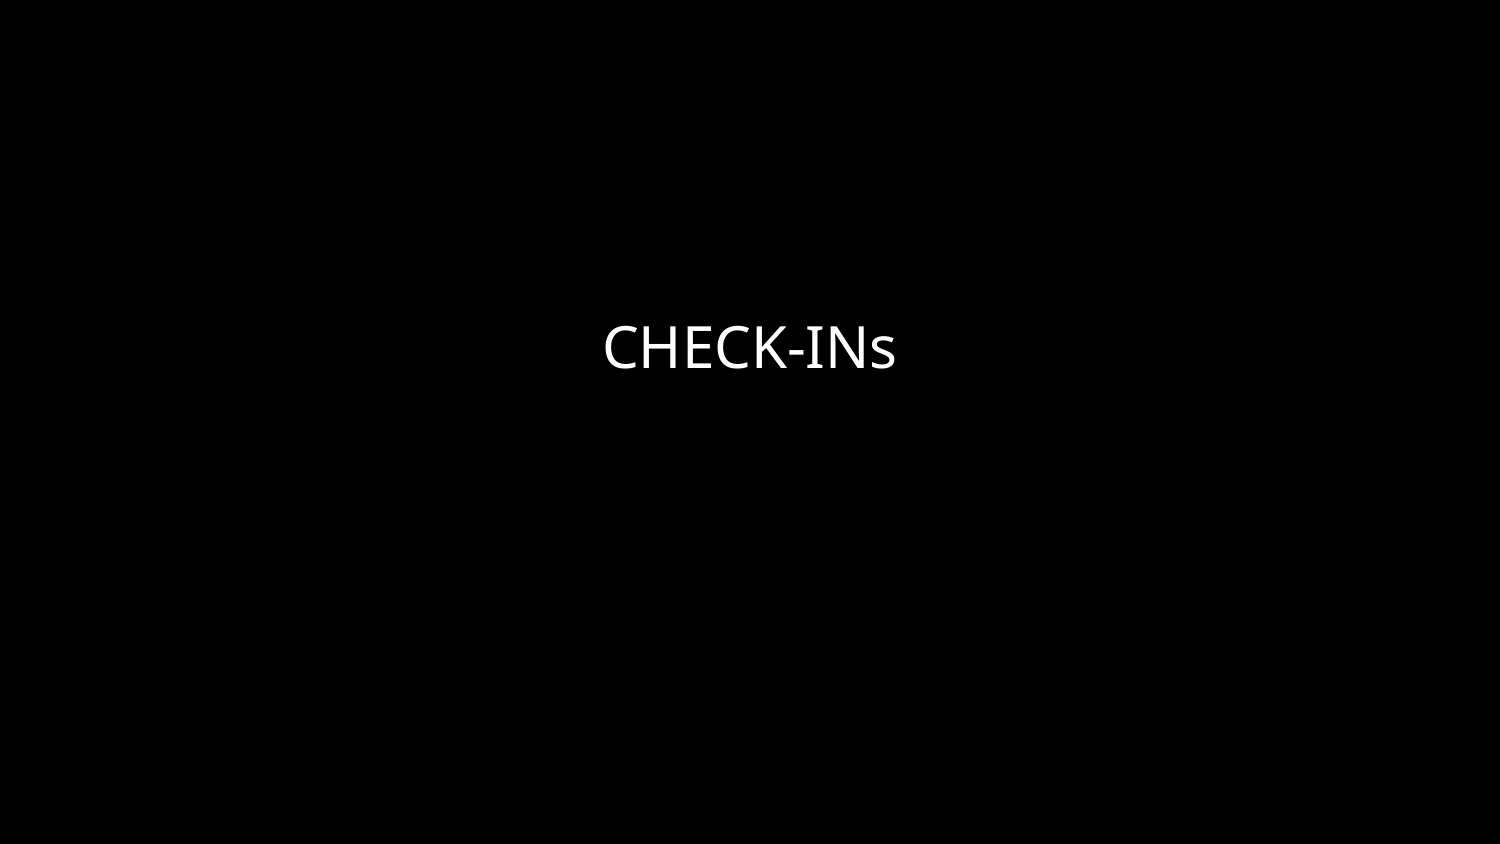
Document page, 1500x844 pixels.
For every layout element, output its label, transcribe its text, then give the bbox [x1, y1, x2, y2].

title CHECK-INs [51, 225, 1449, 493]
